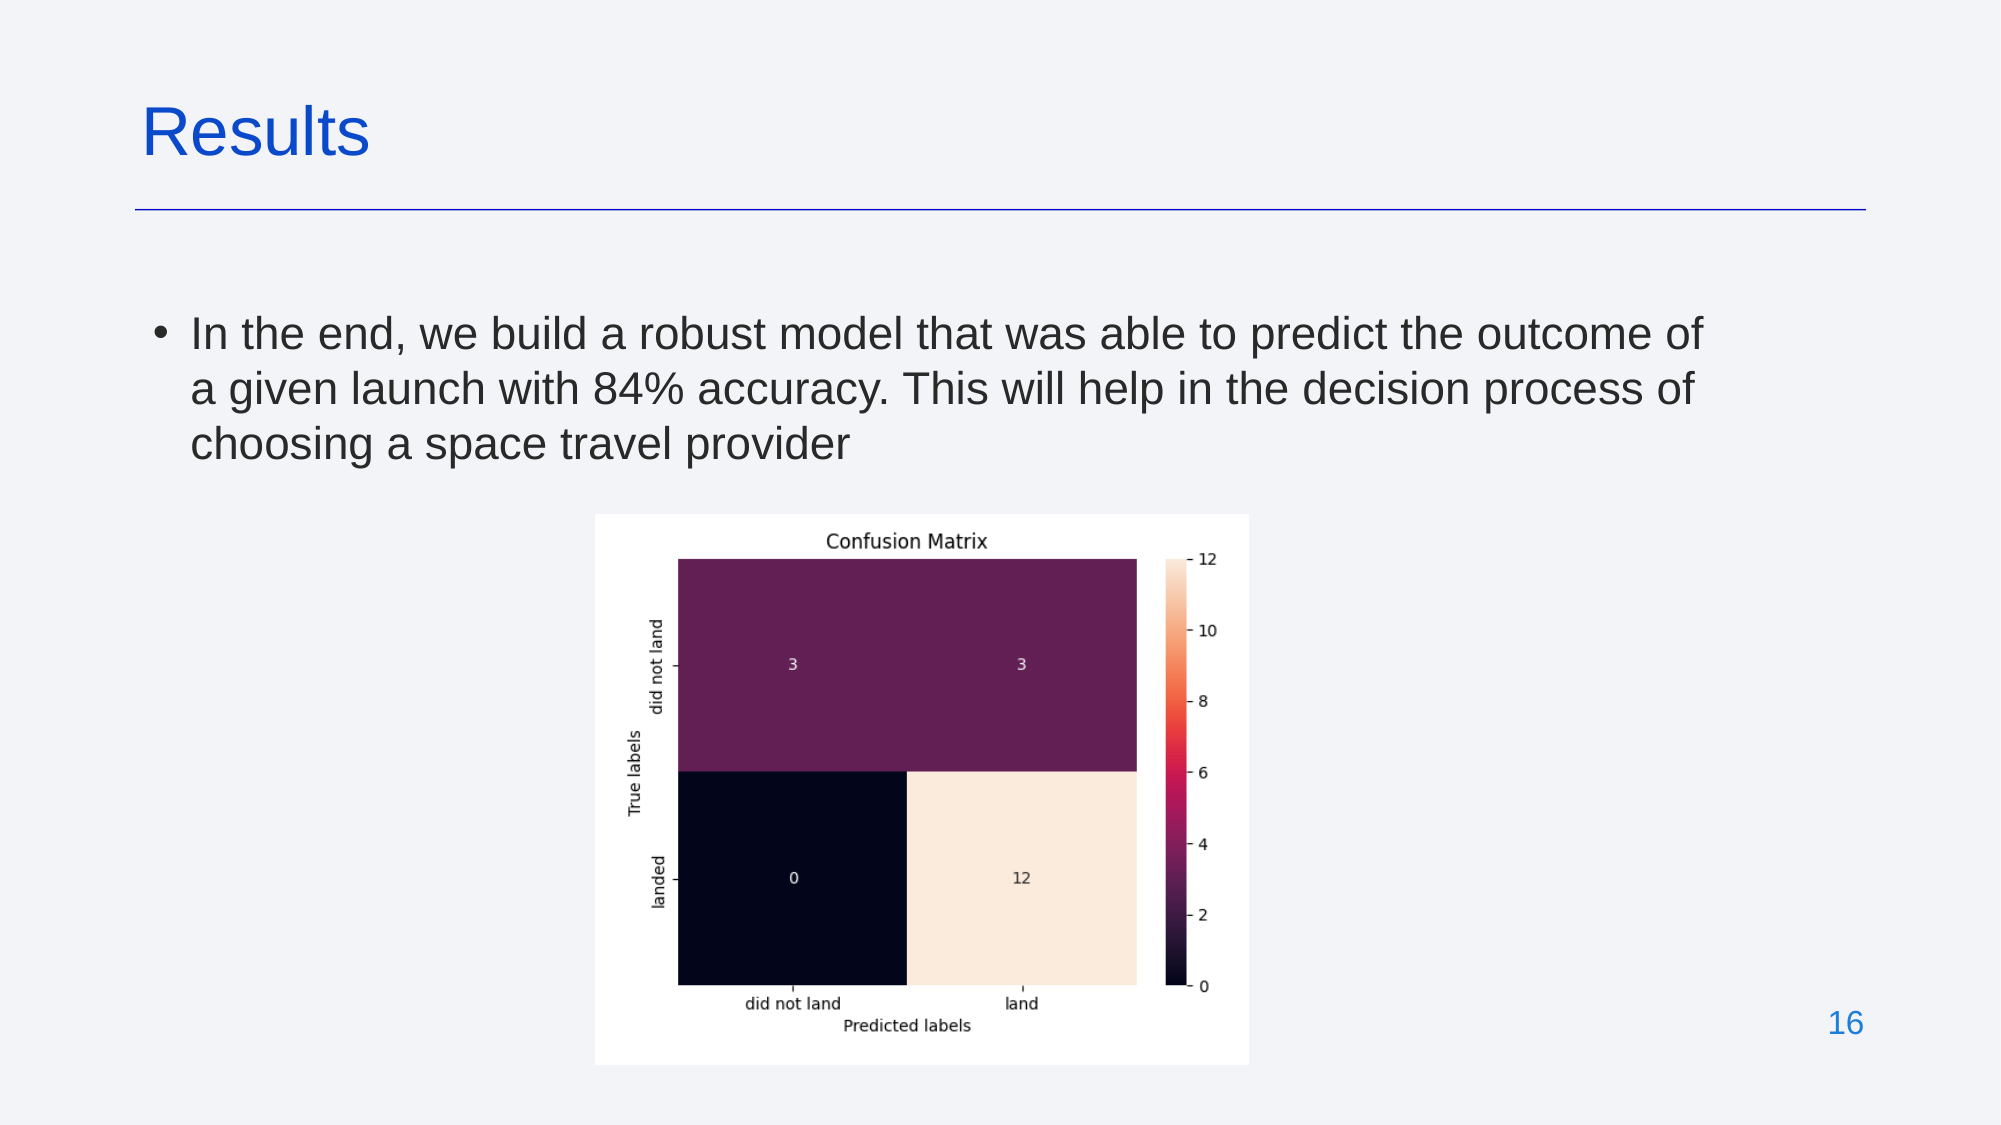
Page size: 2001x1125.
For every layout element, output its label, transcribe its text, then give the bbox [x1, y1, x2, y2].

slide_number ‹#› [1429, 988, 1880, 1055]
text_box Results [126, 88, 1852, 179]
picture [0, 0, 2001, 1125]
text_box In the end, we build a robust model that was able to predict the outcome of a given launch with 84% accuracy. This will help in the decision process of choosing a space travel provider [137, 296, 1729, 563]
